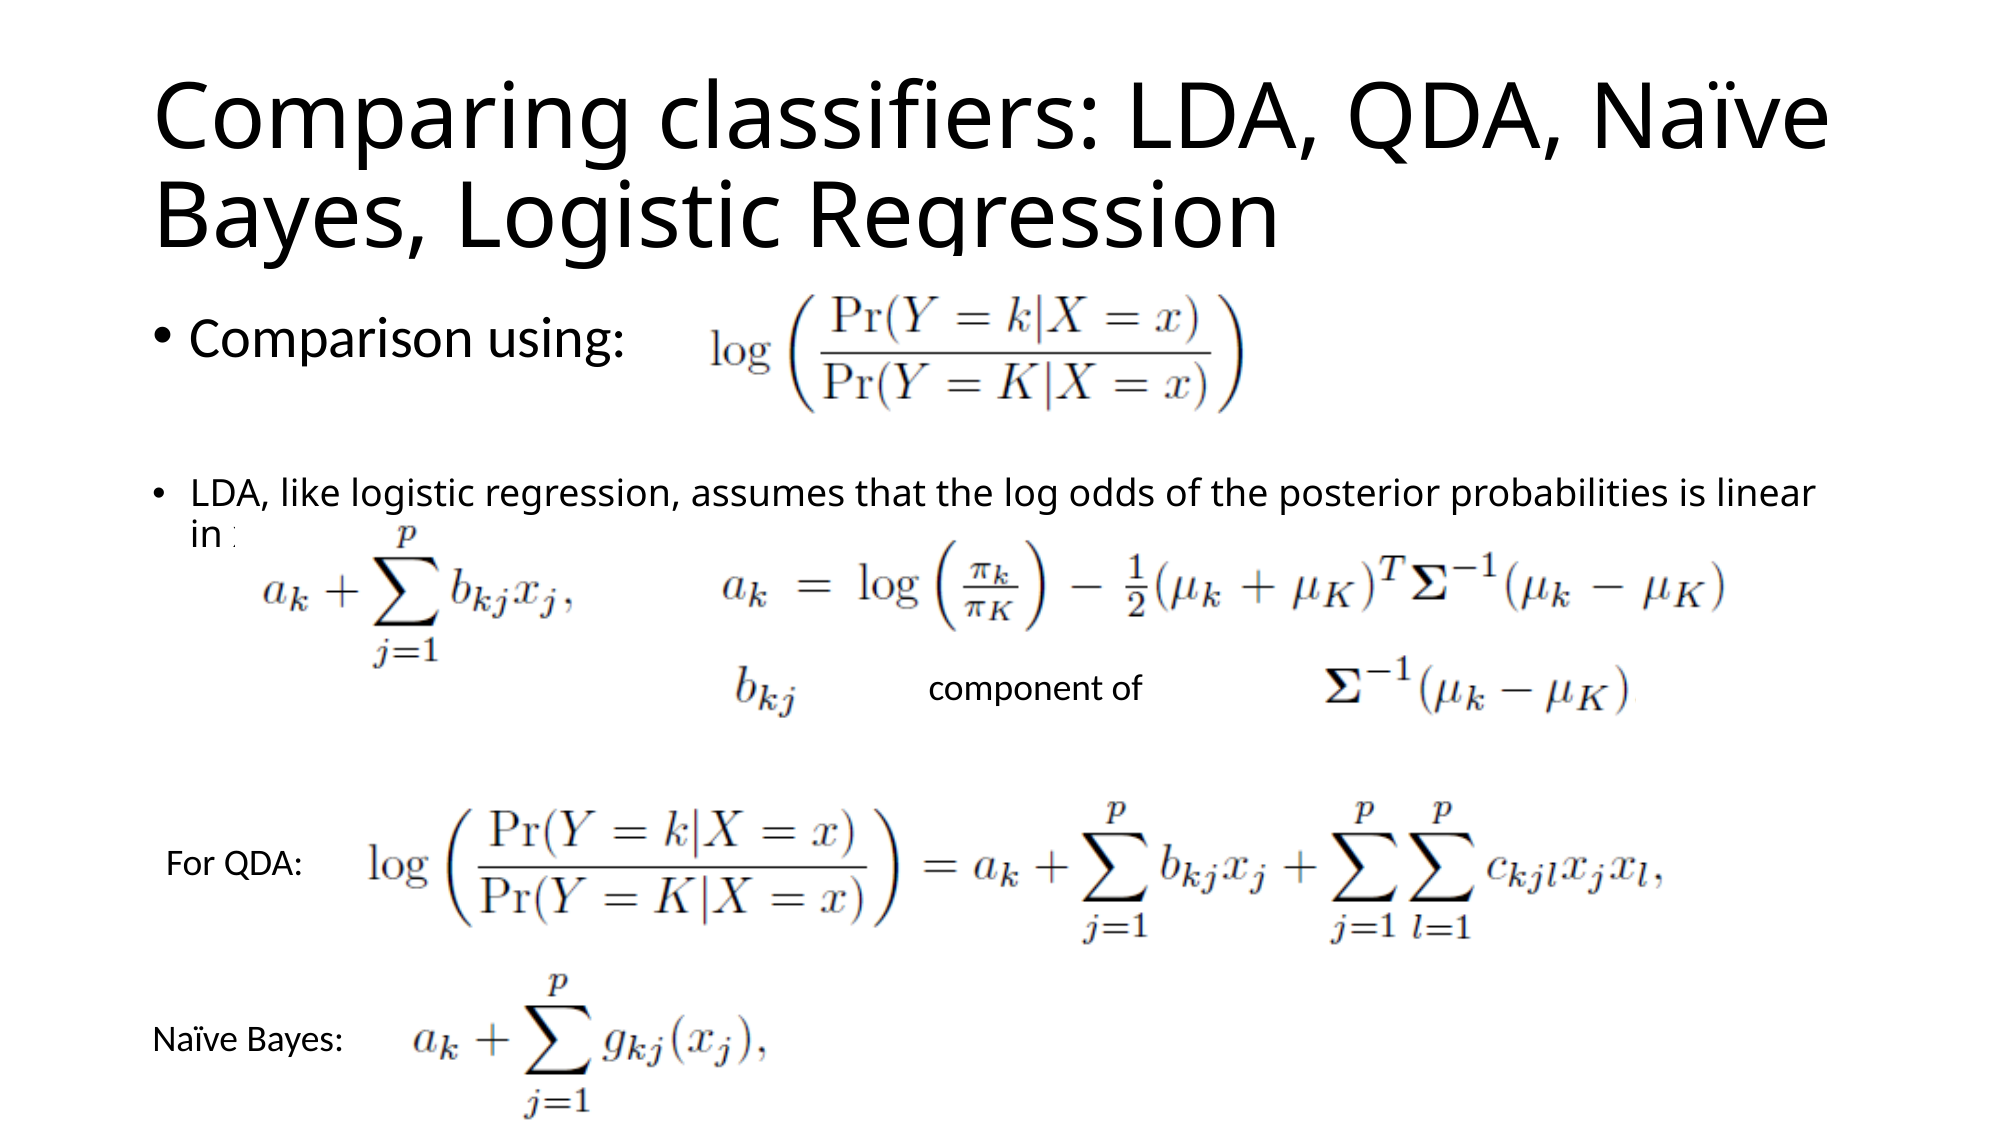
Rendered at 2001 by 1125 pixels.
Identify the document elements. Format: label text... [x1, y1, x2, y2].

picture [709, 537, 1727, 632]
picture [726, 653, 807, 718]
title Comparing classifiers: LDA, QDA, Naïve Bayes, Logistic Regression [137, 59, 1863, 278]
text_box Naïve Bayes: [137, 1006, 373, 1067]
text_box For QDA: [151, 830, 328, 891]
picture [235, 515, 594, 691]
picture [337, 787, 1684, 1125]
picture [668, 256, 1298, 423]
picture [1313, 654, 1636, 719]
list Comparison using: LDA, like logistic regression, assumes that the log odds of the posterior probabilities is linear in x. [137, 299, 1863, 1014]
